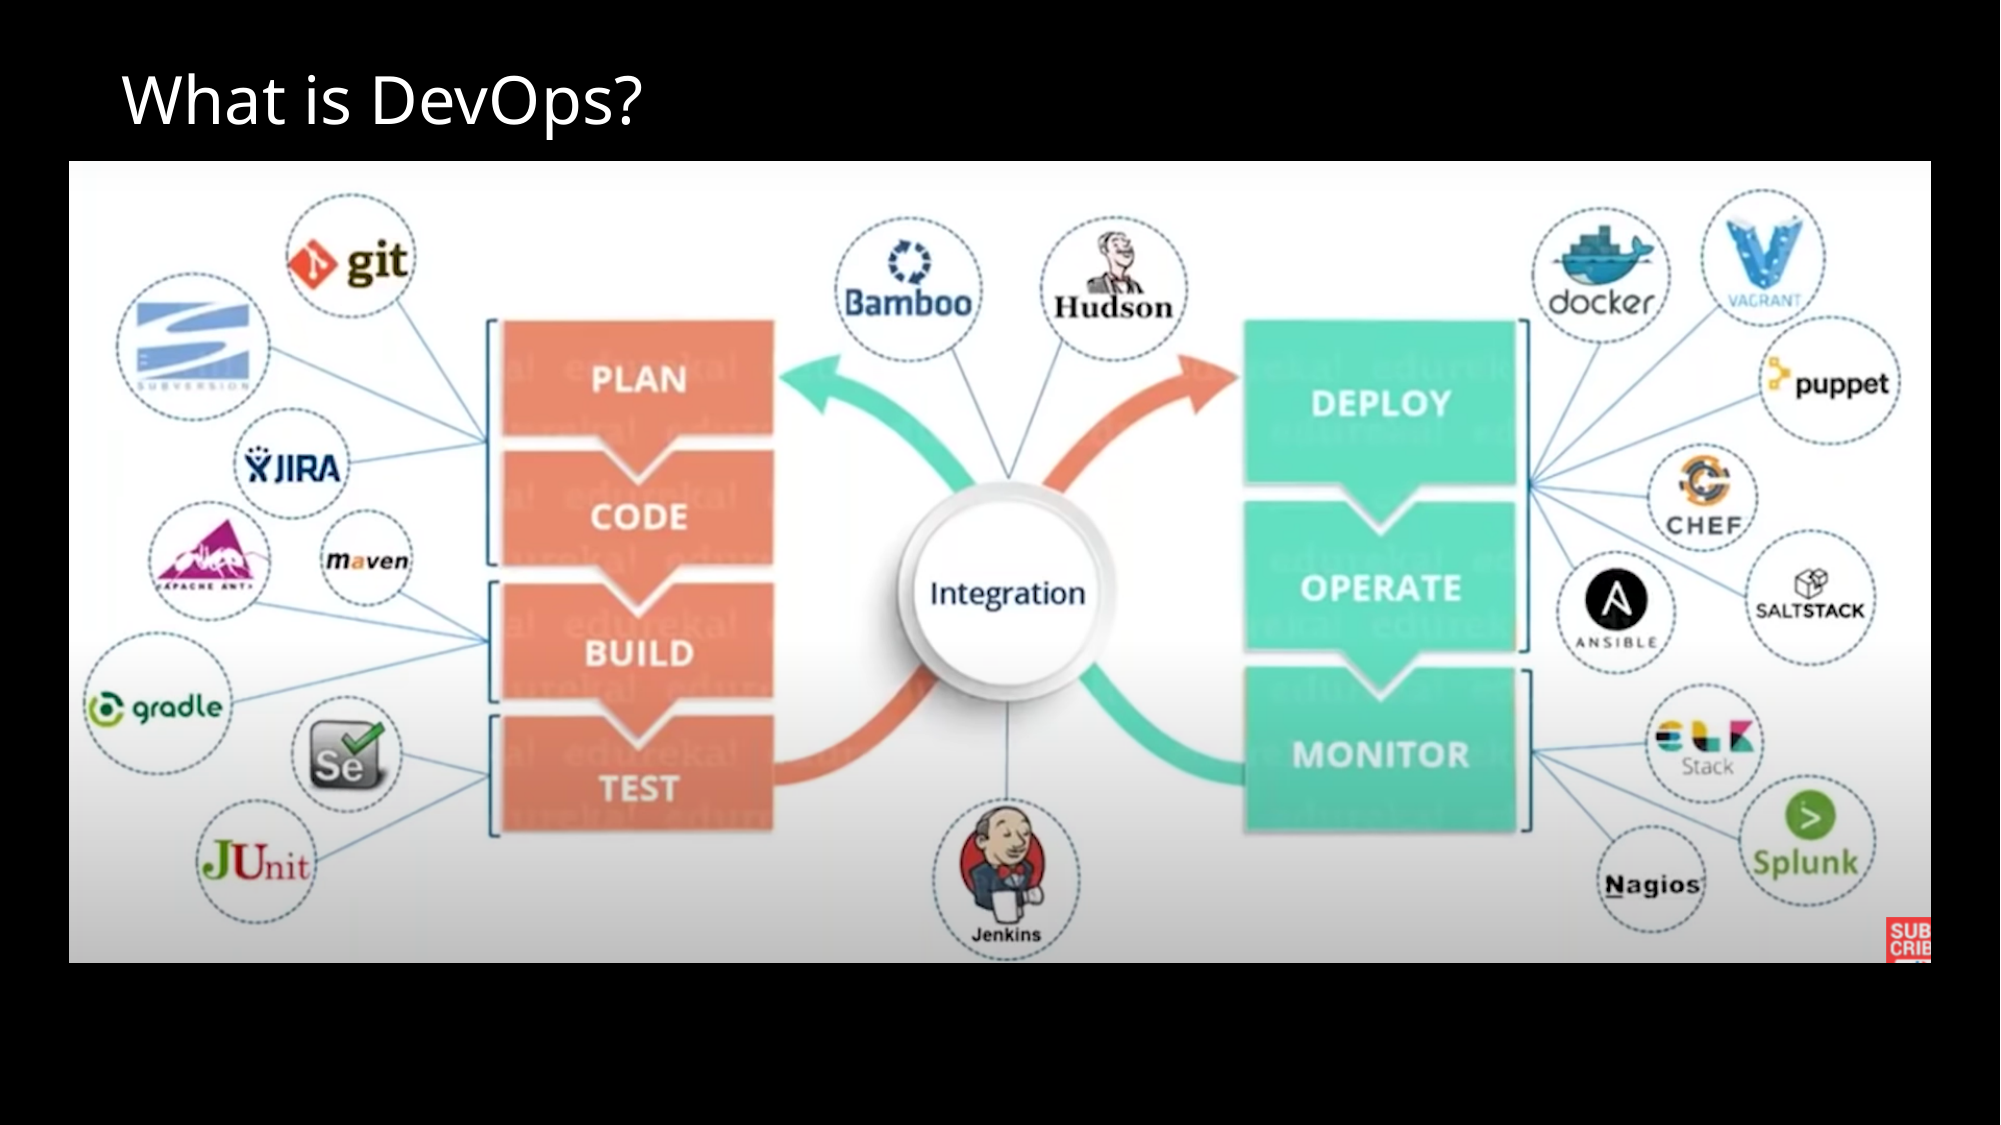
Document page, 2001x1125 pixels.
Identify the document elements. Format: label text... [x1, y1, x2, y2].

title What is DevOps? [106, 59, 1607, 161]
picture [69, 161, 1931, 963]
